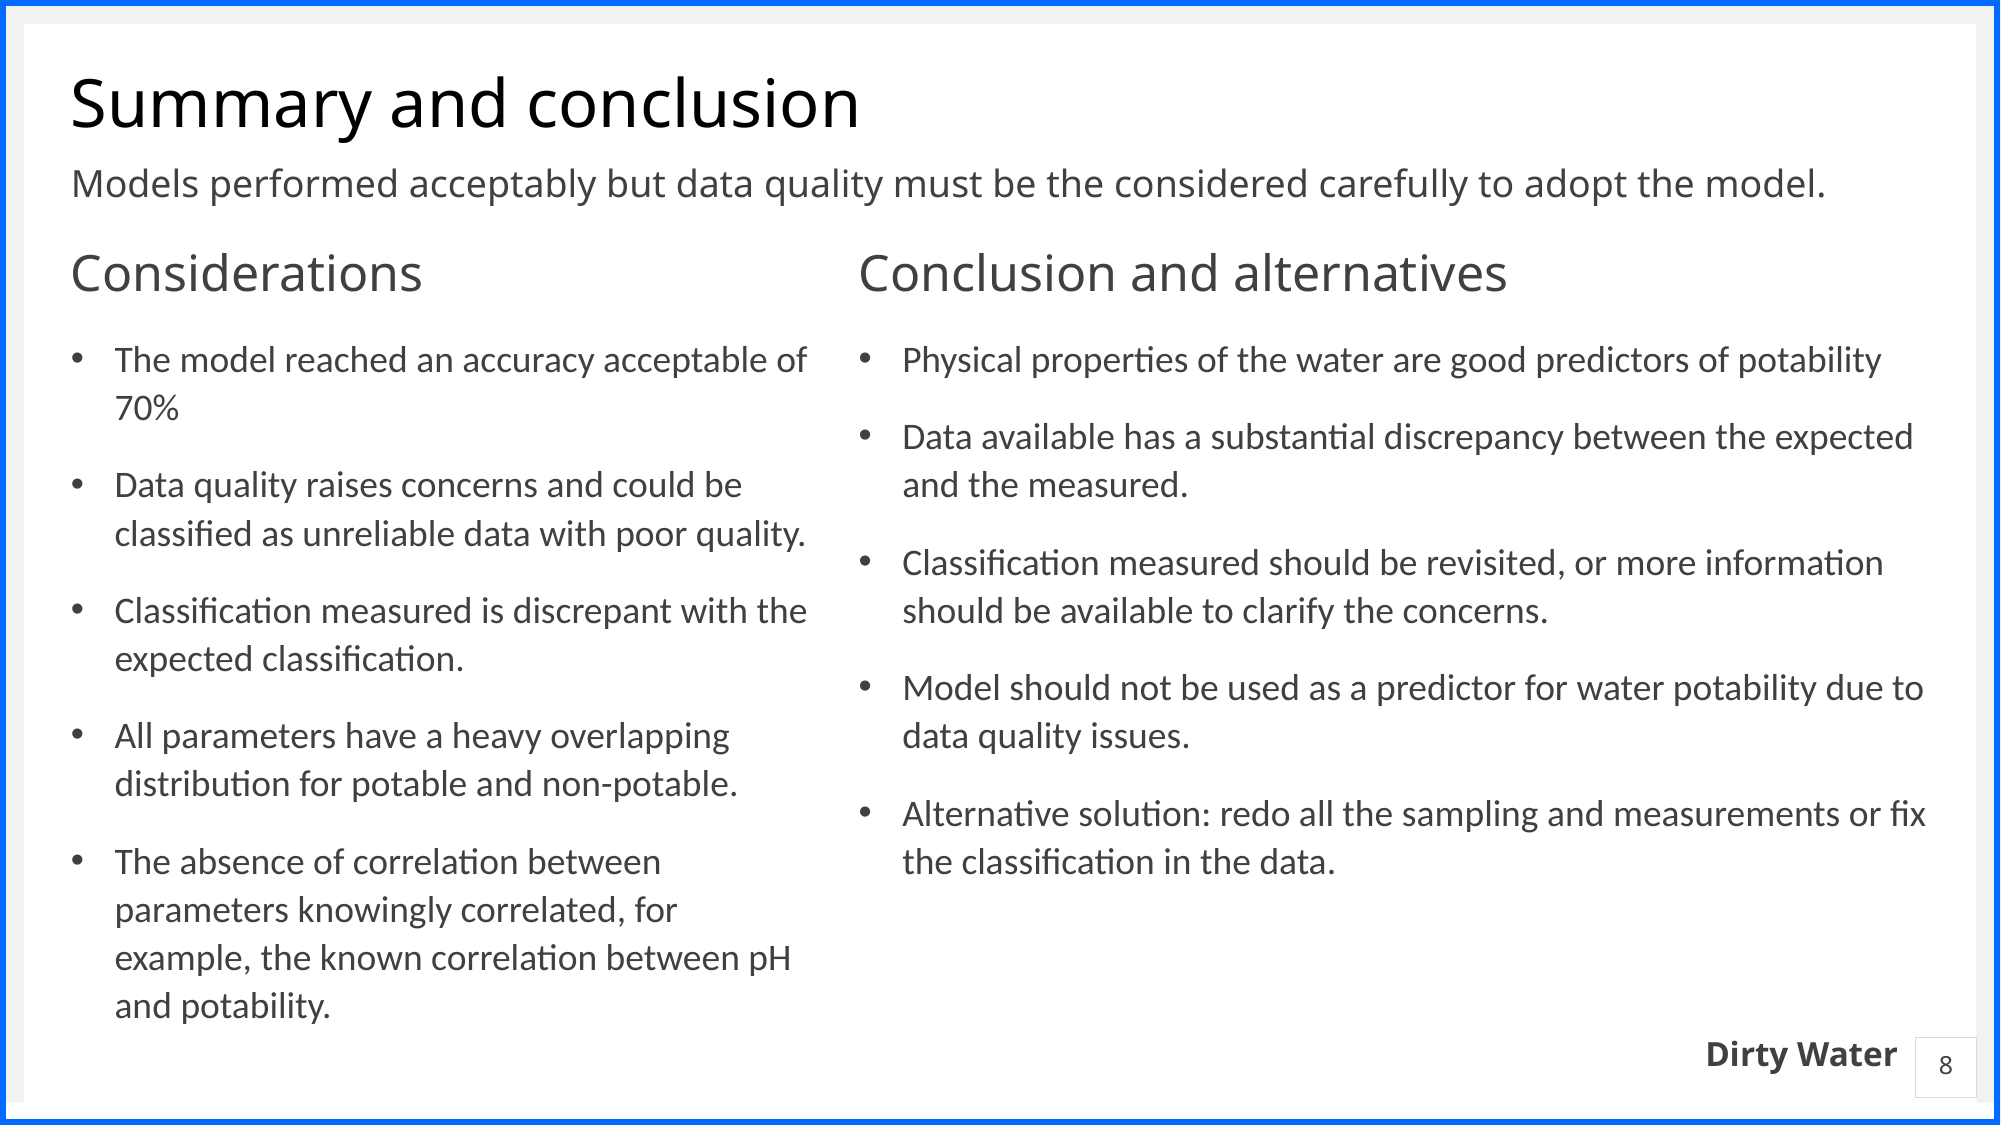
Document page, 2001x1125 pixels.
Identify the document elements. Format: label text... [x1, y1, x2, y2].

list Conclusion and alternatives [858, 248, 1931, 308]
list Models performed acceptably but data quality must be the considered carefully to adopt the model. [70, 165, 1931, 225]
title Summary and conclusion [70, 70, 1932, 142]
text_box The model reached an accuracy acceptable of 70% Data quality raises concerns and could be classified as unreliable data with poor quality. Classification measured is discrepant with the expected classification. All parameters have a heavy overlapping distribution for potable and non-potable. The absence of correlation between parameters knowingly correlated, for example, the known correlation between pH and potability. [70, 331, 820, 1027]
slide_number 8 [1915, 1037, 1977, 1098]
list Physical properties of the water are good predictors of potability Data available has a substantial discrepancy between the expected and the measured. Classification measured should be revisited, or more information should be available to clarify the concerns. Model should not be used as a predictor for water potability due to data quality issues. Alternative solution: redo all the sampling and measurements or fix the classification in the data. [858, 331, 1931, 1016]
list Considerations [70, 248, 777, 308]
